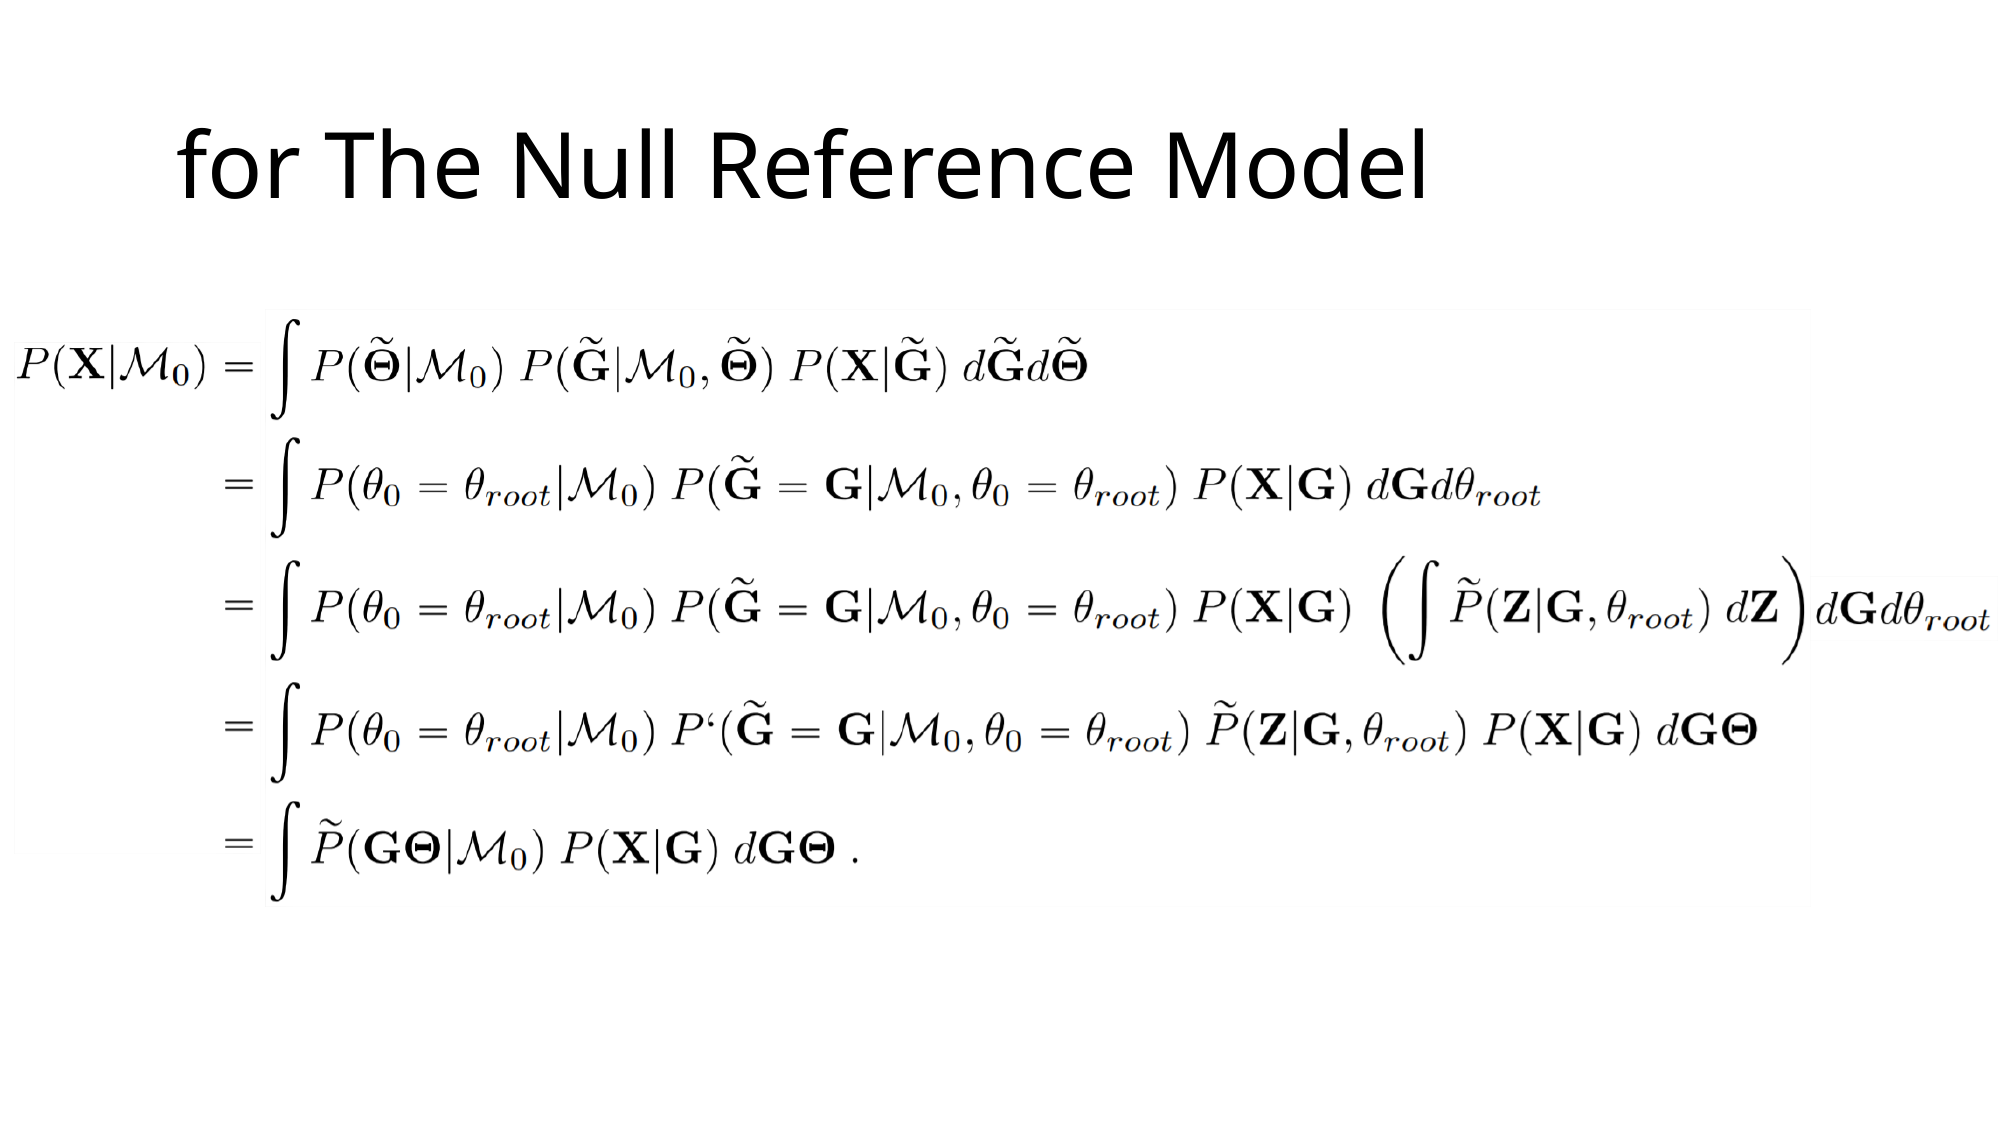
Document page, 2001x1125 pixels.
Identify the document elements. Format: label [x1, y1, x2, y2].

text_box [14, 309, 1998, 907]
